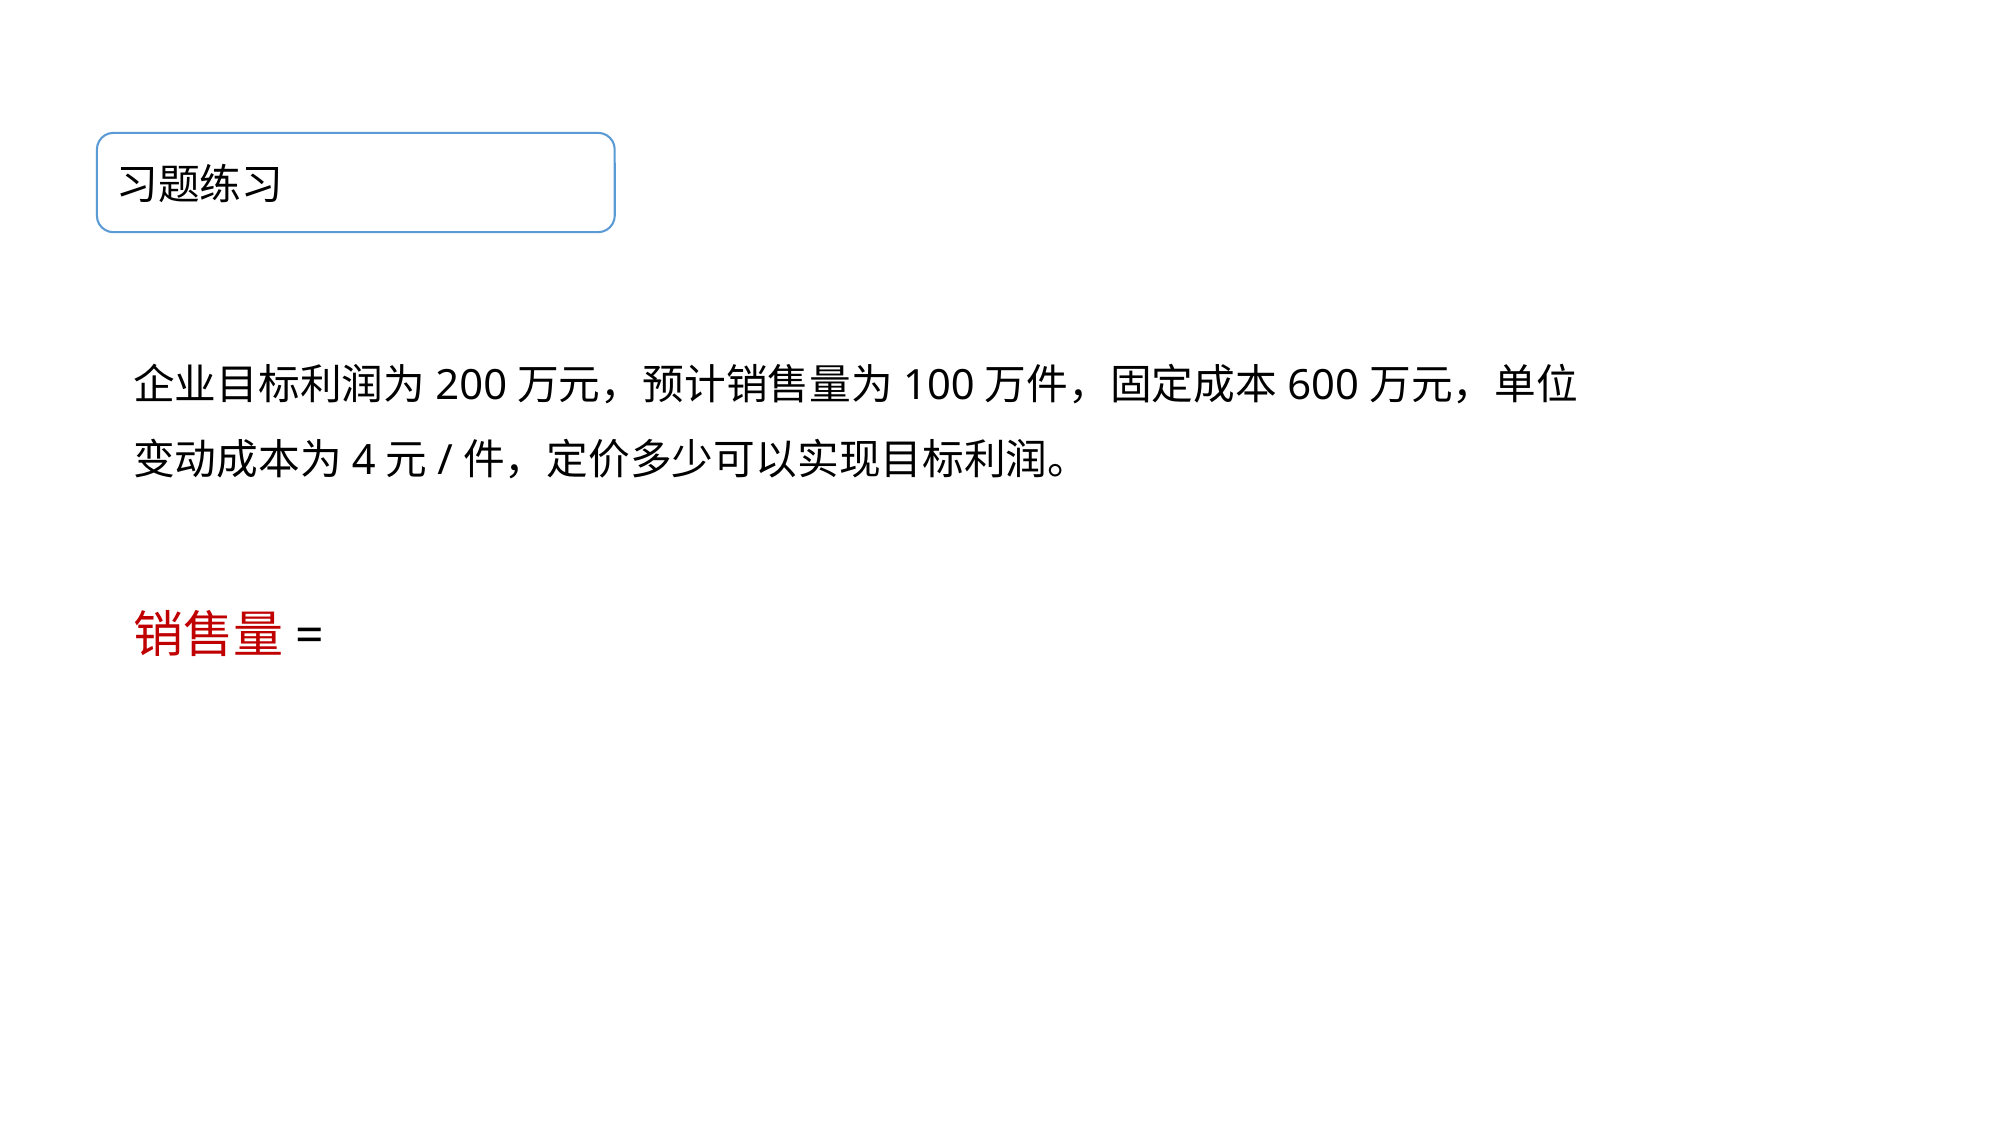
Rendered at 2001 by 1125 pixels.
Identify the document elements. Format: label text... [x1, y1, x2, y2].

text_box 习题练习 [95, 131, 616, 234]
